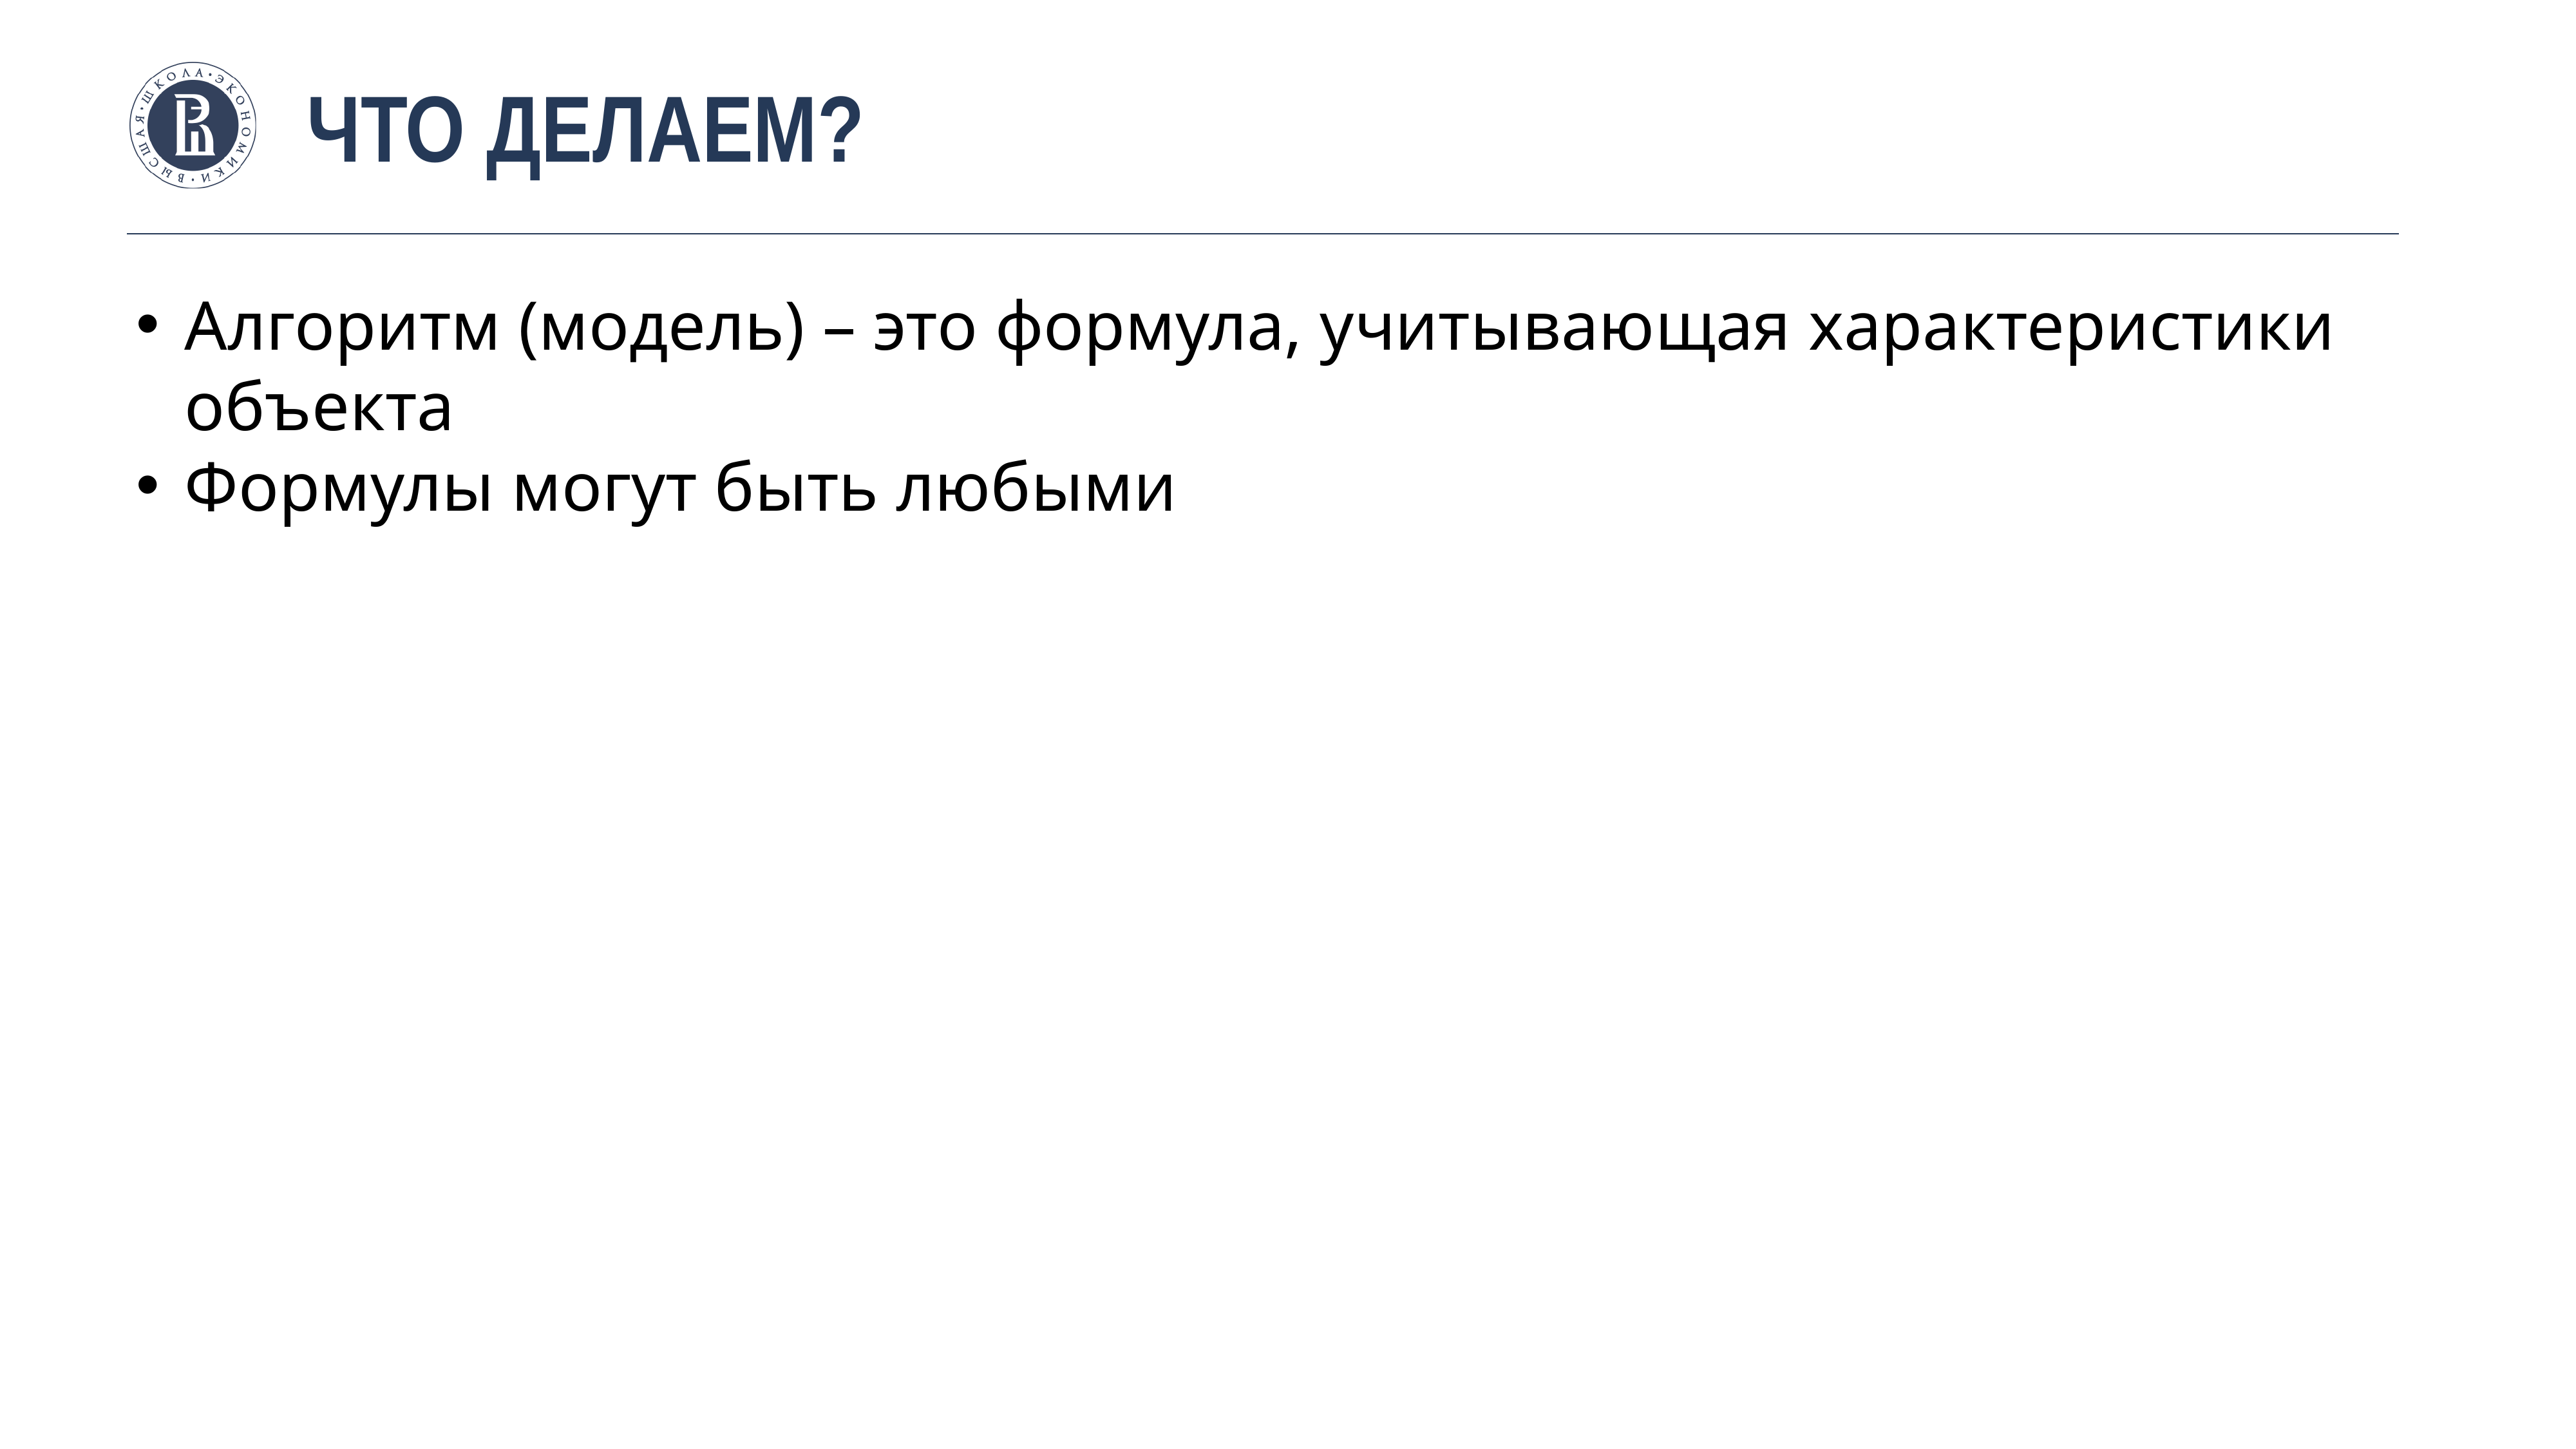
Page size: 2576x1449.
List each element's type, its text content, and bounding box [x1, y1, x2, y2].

text_box Что делаем? [299, 61, 2513, 190]
text_box Алгоритм (модель) – это формула, учитывающая характеристики объекта Формулы могут быть любыми [126, 278, 2399, 529]
picture [129, 62, 256, 189]
